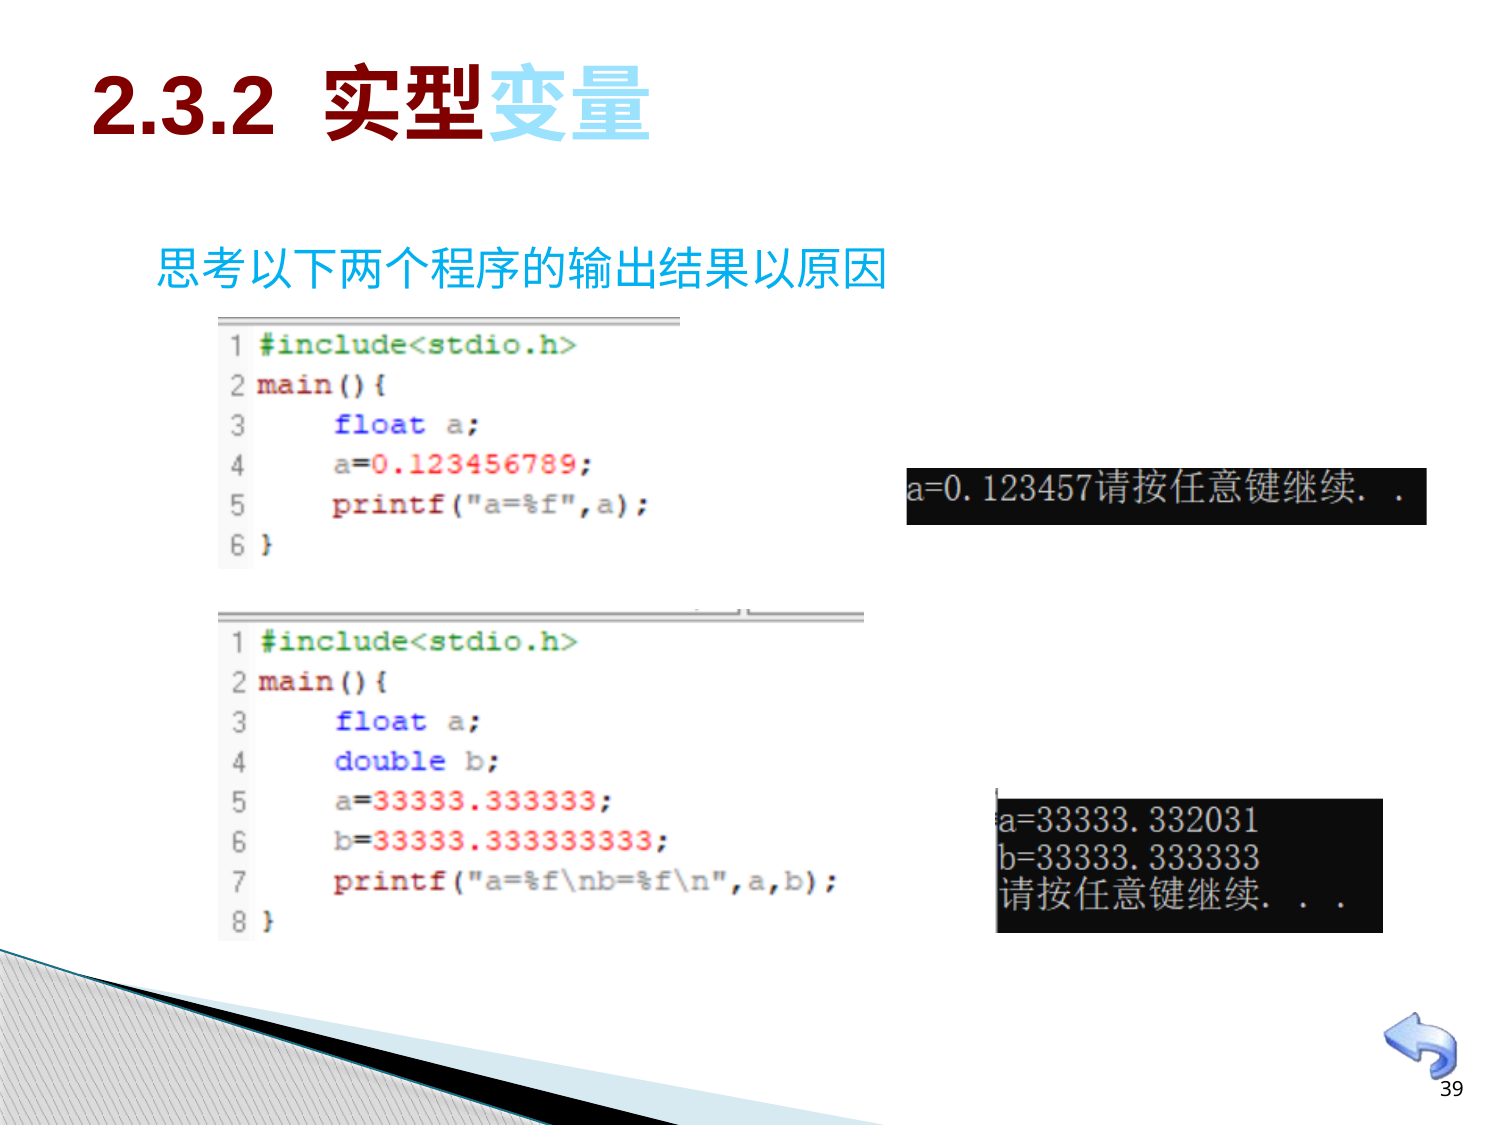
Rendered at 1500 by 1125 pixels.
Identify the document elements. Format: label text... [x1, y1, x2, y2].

picture [995, 788, 1384, 933]
picture [218, 317, 680, 570]
text_box 2.3.2 实型变量 [76, 7, 1427, 195]
text_box 思考以下两个程序的输出结果以原因 [76, 231, 1460, 302]
picture [906, 467, 1427, 525]
picture [1382, 1007, 1461, 1086]
slide_number 39 [1418, 1051, 1479, 1112]
picture [218, 609, 864, 942]
